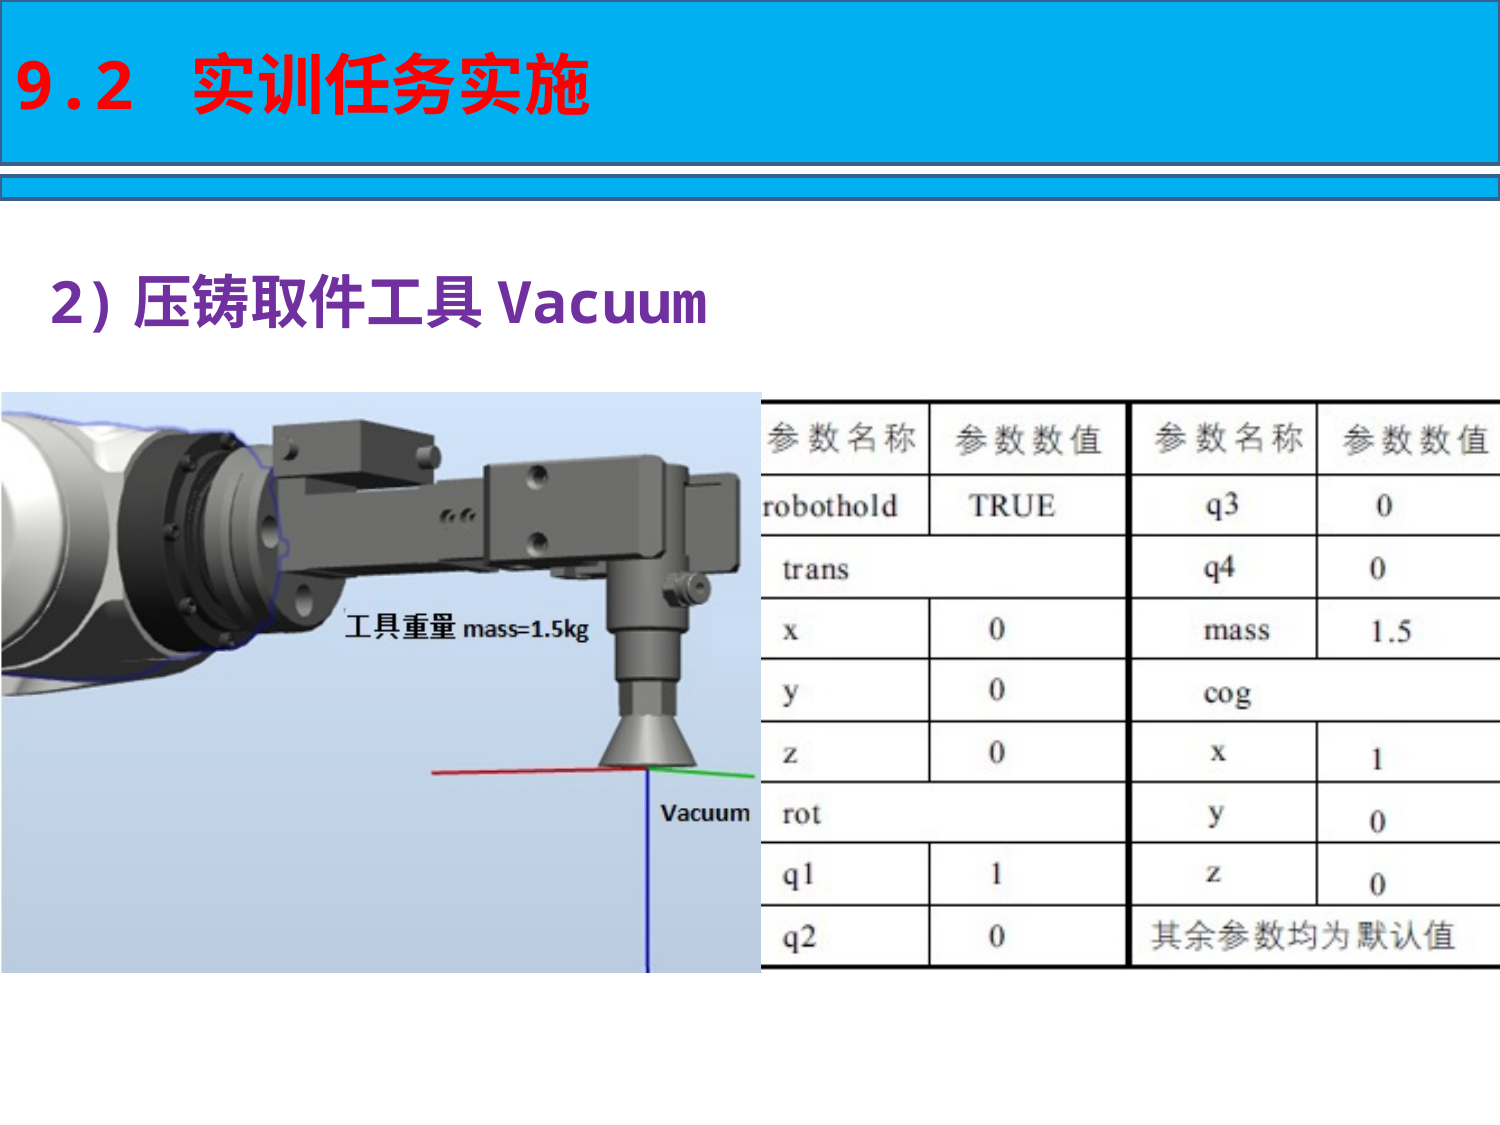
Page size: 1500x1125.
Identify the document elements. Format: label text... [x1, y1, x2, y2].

text_box 2)压铸取件工具Vacuum [35, 257, 786, 343]
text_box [0, 0, 1500, 200]
picture [0, 392, 1500, 973]
